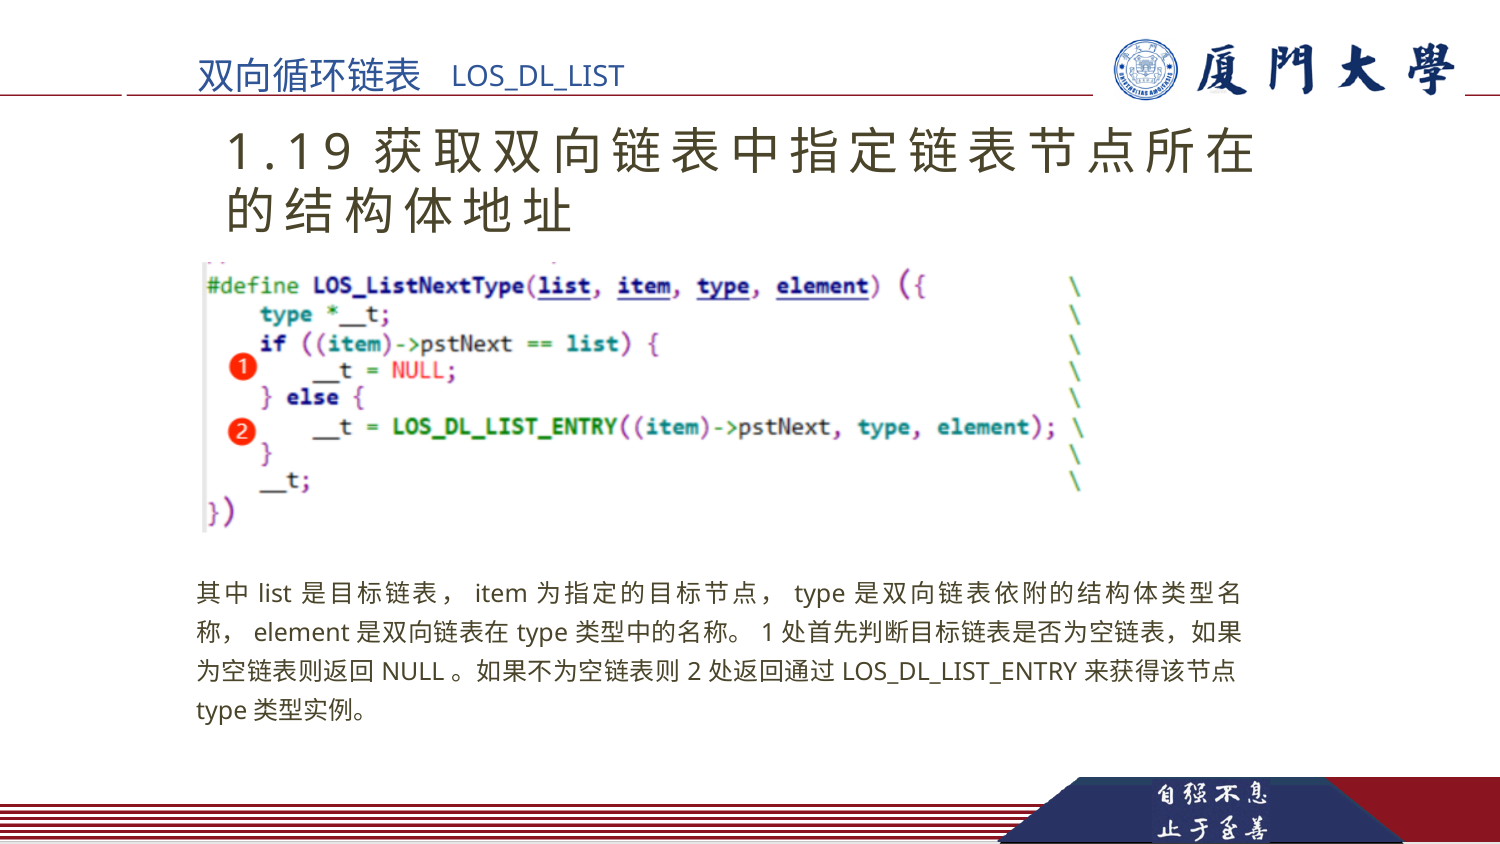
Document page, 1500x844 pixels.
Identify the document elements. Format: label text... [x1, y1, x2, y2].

text_box 1 [92, 31, 156, 117]
text_box 其中list是目标链表，item为指定的目标节点，type是双向链表依附的结构体类型名称，element是双向链表在type类型中的名称。1处首先判断目标链表是否为空链表，如果为空链表则返回NULL。如果不为空链表则2处返回通过LOS_DL_LIST_ENTRY来获得该节点type类型实例。 [184, 562, 1255, 730]
text_box LOS_DL_LIST [440, 51, 636, 98]
text_box 1.19获取双向链表中指定链表节点所在的结构体地址 [214, 114, 1308, 246]
text_box 双向循环链表 [186, 46, 434, 103]
picture [0, 0, 1500, 844]
